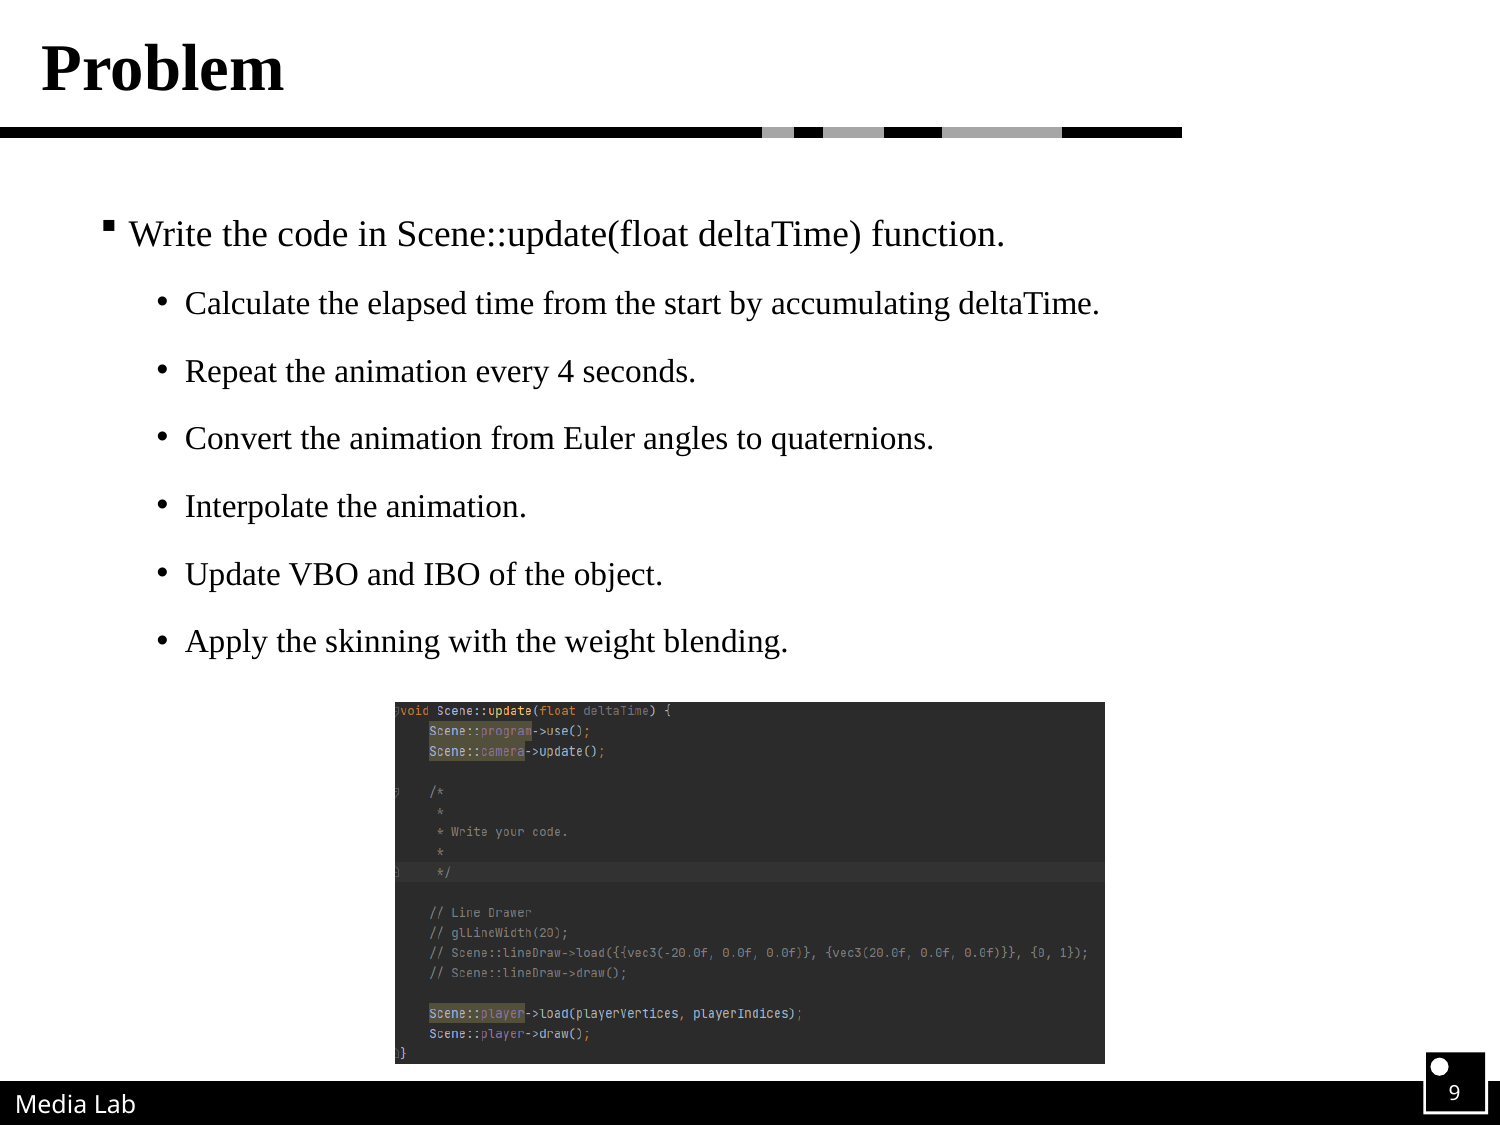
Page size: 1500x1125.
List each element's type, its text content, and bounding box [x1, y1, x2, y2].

picture [395, 702, 1105, 1064]
slide_number 9 [1423, 1063, 1486, 1124]
title Problem [26, 25, 1321, 122]
list Write the code in Scene::update(float deltaTime) function. Calculate the elapsed time from the start by accumulating deltaTime. Repeat the animation every 4 seconds. Convert the animation from Euler angles to quaternions. Interpolate the animation. Update VBO and IBO of the object. Apply the skinning with the weight blending. [85, 178, 1415, 1006]
